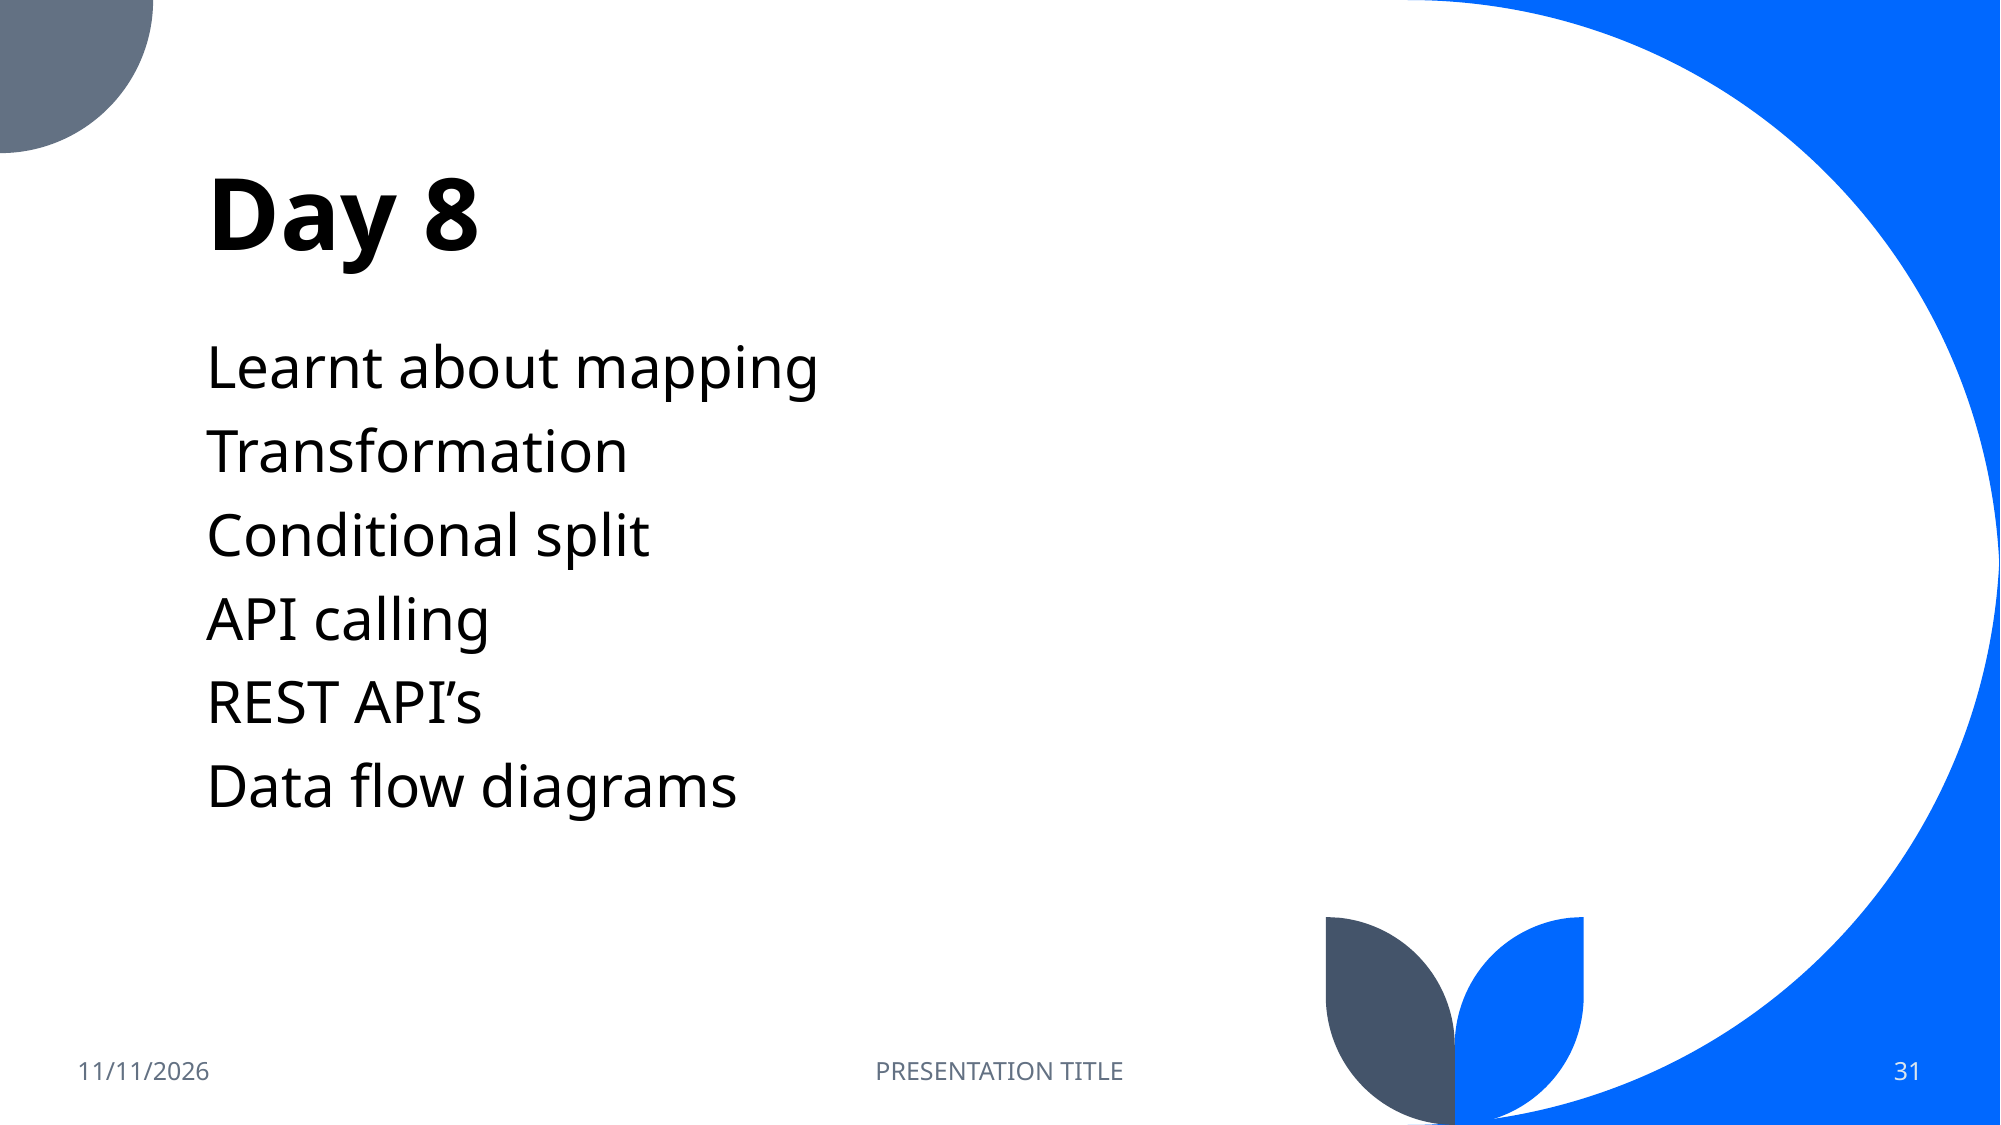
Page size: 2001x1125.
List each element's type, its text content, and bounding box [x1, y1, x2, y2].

slide_number 31 [1665, 1042, 1938, 1103]
list Learnt about mapping Transformation Conditional split API calling REST API’s Data flow diagrams [191, 330, 1796, 884]
title Day 8 [191, 62, 1796, 280]
footer PRESENTATION TITLE [662, 1042, 1338, 1103]
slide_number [62, 1042, 513, 1103]
